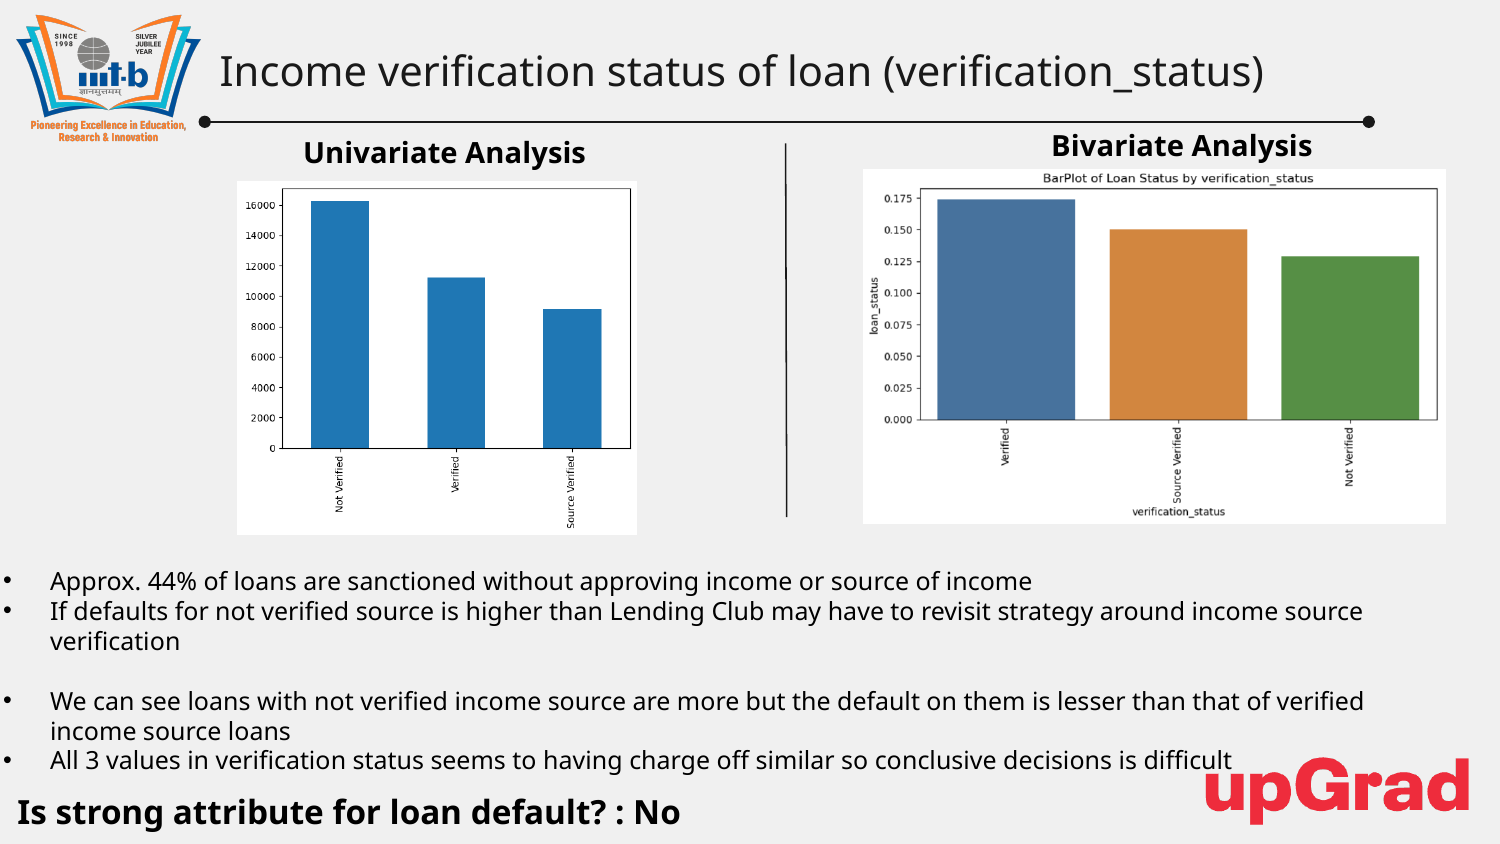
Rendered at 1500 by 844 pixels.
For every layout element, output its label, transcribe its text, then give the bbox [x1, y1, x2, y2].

text_box Is strong attribute for loan default? : No [0, 775, 1115, 844]
text_box Bivariate Analysis [1010, 131, 1350, 167]
picture [237, 180, 638, 535]
text_box Bivariate Analysis [1010, 112, 1350, 121]
picture [0, 1, 217, 155]
text_box Approx. 44% of loans are sanctioned without approving income or source of income If defaults for not verified source is higher than Lending Club may have to revisit strategy around income source verification We can see loans with not verified income source are more but the default on them is lesser than that of verified income source loans All 3 values in verification status seems to having charge off similar so conclusive decisions is difficult [0, 550, 1445, 631]
picture [862, 168, 1446, 525]
text_box Income verification status of loan (verification_status) [204, 30, 1498, 131]
picture [1161, 615, 1500, 844]
text_box Univariate Analysis [262, 131, 602, 179]
